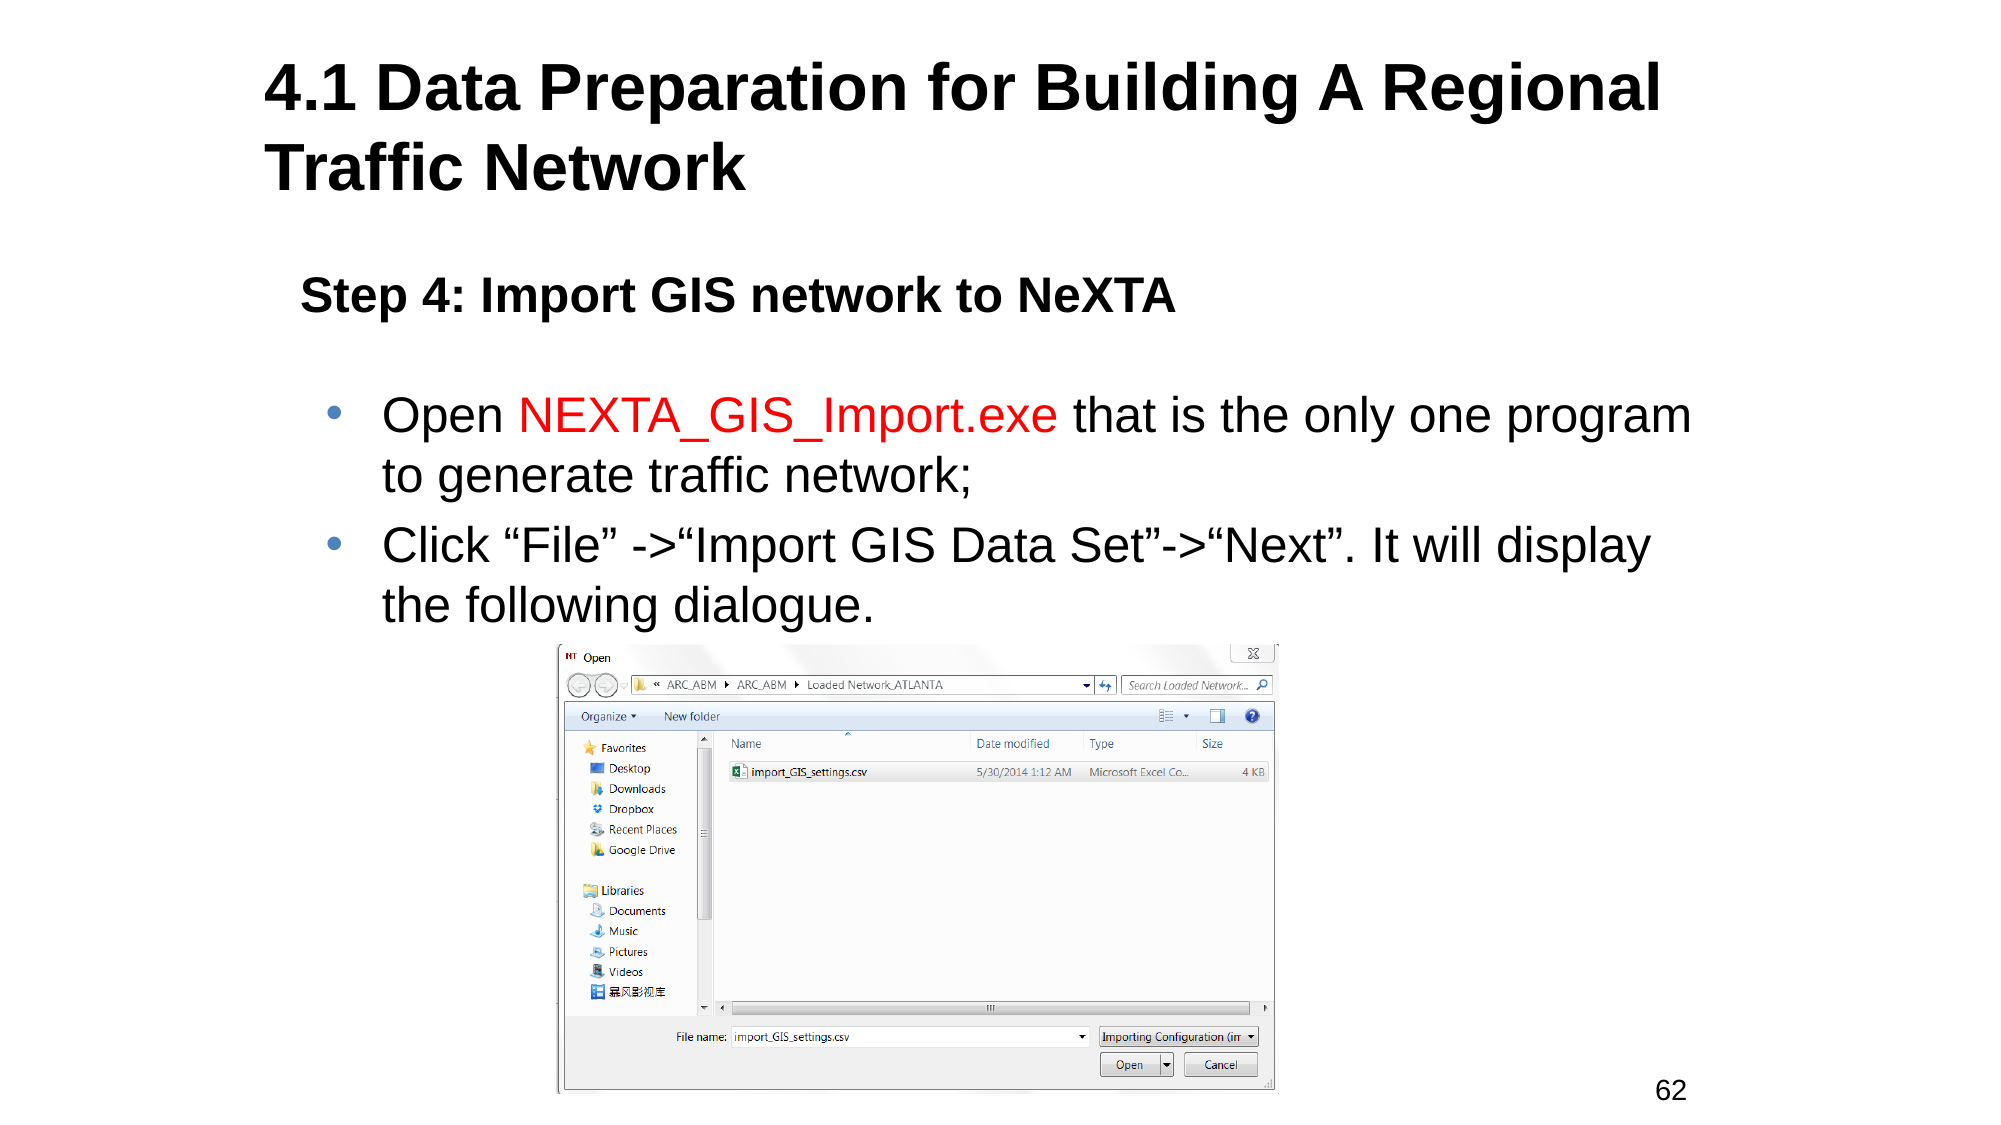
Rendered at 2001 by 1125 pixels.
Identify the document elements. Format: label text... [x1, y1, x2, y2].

text_box [1640, 1063, 1732, 1124]
text_box Step 4: Import GIS network to NeXTA [285, 244, 1712, 363]
text_box 4.1 Data Preparation for Building A Regional Traffic Network [249, 3, 1750, 244]
picture [556, 644, 1280, 1094]
list Open NEXTA_GIS_Import.exe that is the only one program to generate traffic network; Click “File” ->“Import GIS Data Set”->“Next”. It will display the following dialogue. [310, 375, 1712, 673]
